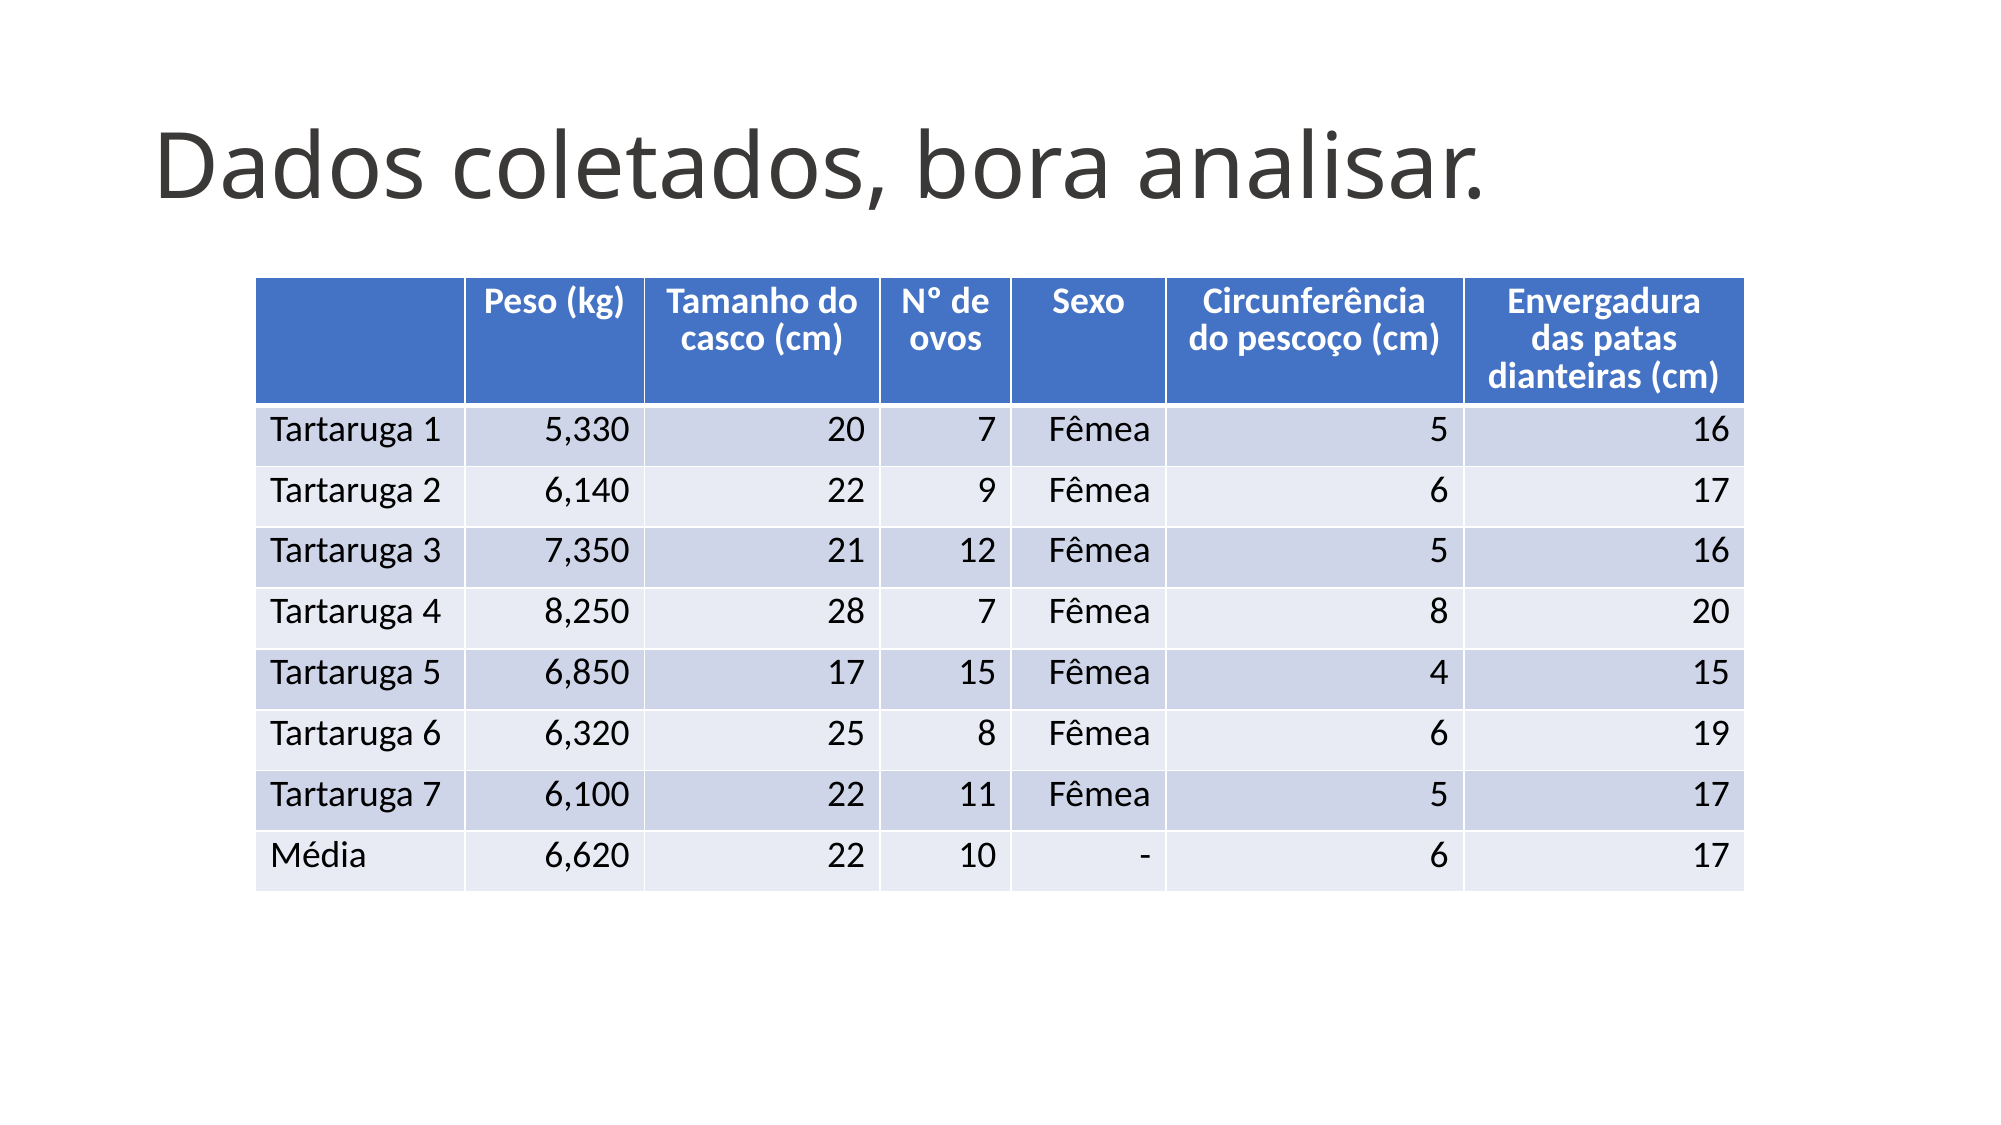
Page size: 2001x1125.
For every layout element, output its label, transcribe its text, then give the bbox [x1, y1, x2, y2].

table_cell 6,100 [466, 771, 644, 830]
table_cell 6 [1167, 711, 1463, 770]
table_cell 16 [1465, 408, 1744, 466]
table_cell Tartaruga 2 [256, 467, 464, 526]
table_cell Tartaruga 3 [256, 528, 464, 587]
table_cell 17 [1465, 832, 1744, 891]
title Dados coletados, bora analisar. [137, 59, 1863, 278]
table_cell 7 [881, 408, 1010, 466]
table_header [256, 278, 464, 403]
table_cell 11 [881, 771, 1010, 830]
table_cell Tartaruga 6 [256, 711, 464, 770]
table_cell 17 [1465, 467, 1744, 526]
table_cell 8 [881, 711, 1010, 770]
table_cell 8 [1167, 589, 1463, 648]
table_cell 17 [645, 650, 879, 709]
table_cell 20 [645, 408, 879, 466]
table_cell Fêmea [1012, 711, 1165, 770]
table_cell 10 [881, 832, 1010, 891]
table_cell Fêmea [1012, 589, 1165, 648]
table_cell Fêmea [1012, 467, 1165, 526]
table_cell Tartaruga 4 [256, 589, 464, 648]
table_cell 5 [1167, 771, 1463, 830]
table_cell 5,330 [466, 408, 644, 466]
table_cell 6 [1167, 467, 1463, 526]
table_header Peso (kg) [466, 278, 644, 403]
table_cell 25 [645, 711, 879, 770]
table_cell 4 [1167, 650, 1463, 709]
table_cell 6,320 [466, 711, 644, 770]
table_cell 21 [645, 528, 879, 587]
table_cell 17 [1465, 771, 1744, 830]
table_cell Tartaruga 1 [256, 408, 464, 466]
table_cell Tartaruga 5 [256, 650, 464, 709]
table_cell 15 [1465, 650, 1744, 709]
table_cell 16 [1465, 528, 1744, 587]
table_cell 15 [881, 650, 1010, 709]
table_cell 7,350 [466, 528, 644, 587]
table_cell 7 [881, 589, 1010, 648]
table_cell 6,140 [466, 467, 644, 526]
table_header Envergadura das patas dianteiras (cm) [1465, 278, 1744, 403]
table_cell 6,620 [466, 832, 644, 891]
table_cell 6,850 [466, 650, 644, 709]
table_cell Tartaruga 7 [256, 771, 464, 830]
table_header Tamanho do casco (cm) [645, 278, 879, 403]
table_cell 22 [645, 771, 879, 830]
table_cell 20 [1465, 589, 1744, 648]
table_cell 6 [1167, 832, 1463, 891]
table_cell 22 [645, 832, 879, 891]
table_cell - [1012, 832, 1165, 891]
table_cell 5 [1167, 528, 1463, 587]
table_cell Fêmea [1012, 650, 1165, 709]
table_cell 28 [645, 589, 879, 648]
table_cell Fêmea [1012, 528, 1165, 587]
table_cell 22 [645, 467, 879, 526]
table_cell Fêmea [1012, 771, 1165, 830]
table_cell 19 [1465, 711, 1744, 770]
table_cell 12 [881, 528, 1010, 587]
table_cell Média [256, 832, 464, 891]
table_cell Fêmea [1012, 408, 1165, 466]
table_header Sexo [1012, 278, 1165, 403]
table_cell 5 [1167, 408, 1463, 466]
table_header Circunferência do pescoço (cm) [1167, 278, 1463, 403]
table_cell 9 [881, 467, 1010, 526]
table_header Nº de ovos [881, 278, 1010, 403]
table_cell 8,250 [466, 589, 644, 648]
